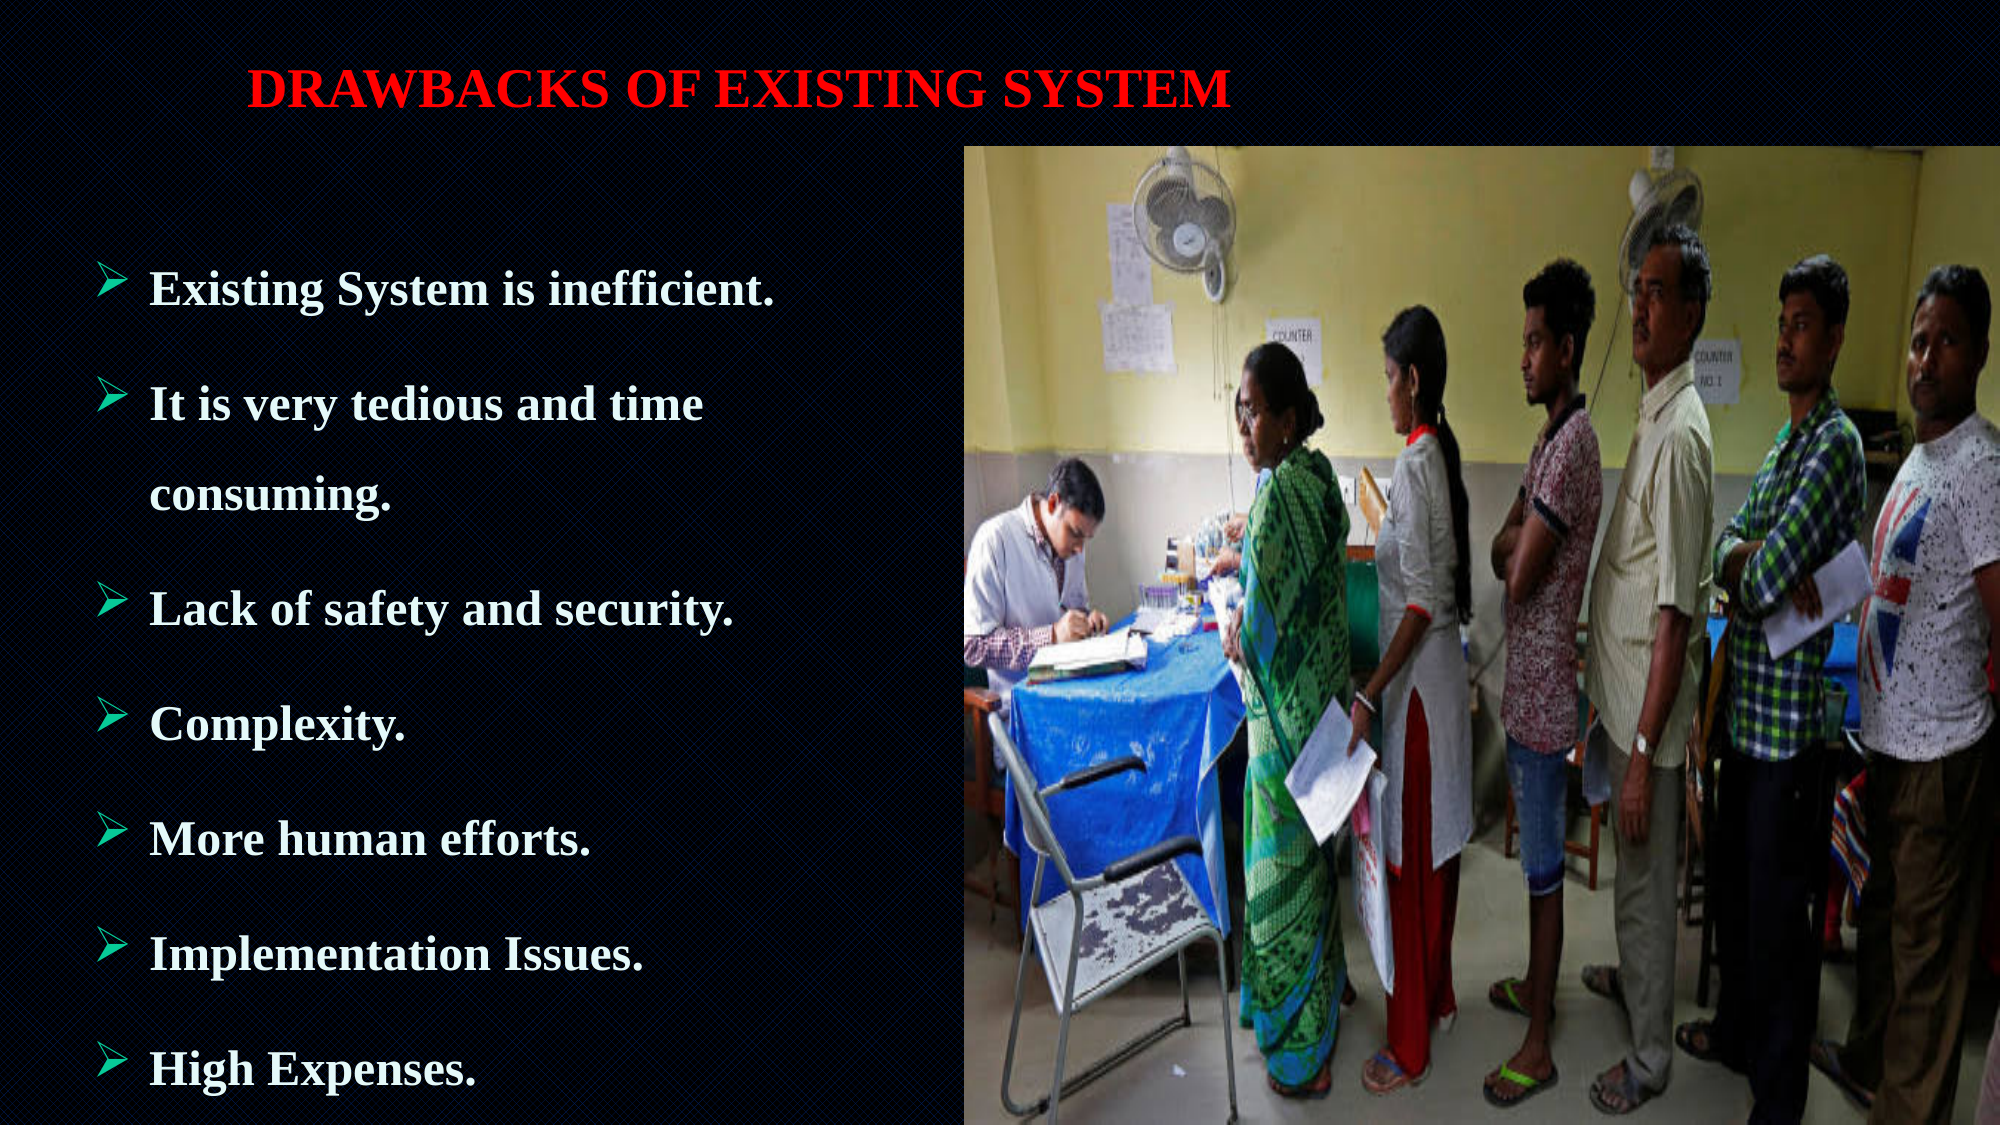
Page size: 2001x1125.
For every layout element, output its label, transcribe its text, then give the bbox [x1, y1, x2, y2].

subtitle Existing System is inefficient. It is very tedious and time consuming. Lack of safety and security. Complexity. More human efforts. Implementation Issues. High Expenses. [77, 217, 905, 1087]
title DRAWBACKS OF EXISTING SYSTEM [232, 19, 1434, 126]
picture [964, 146, 2000, 1125]
